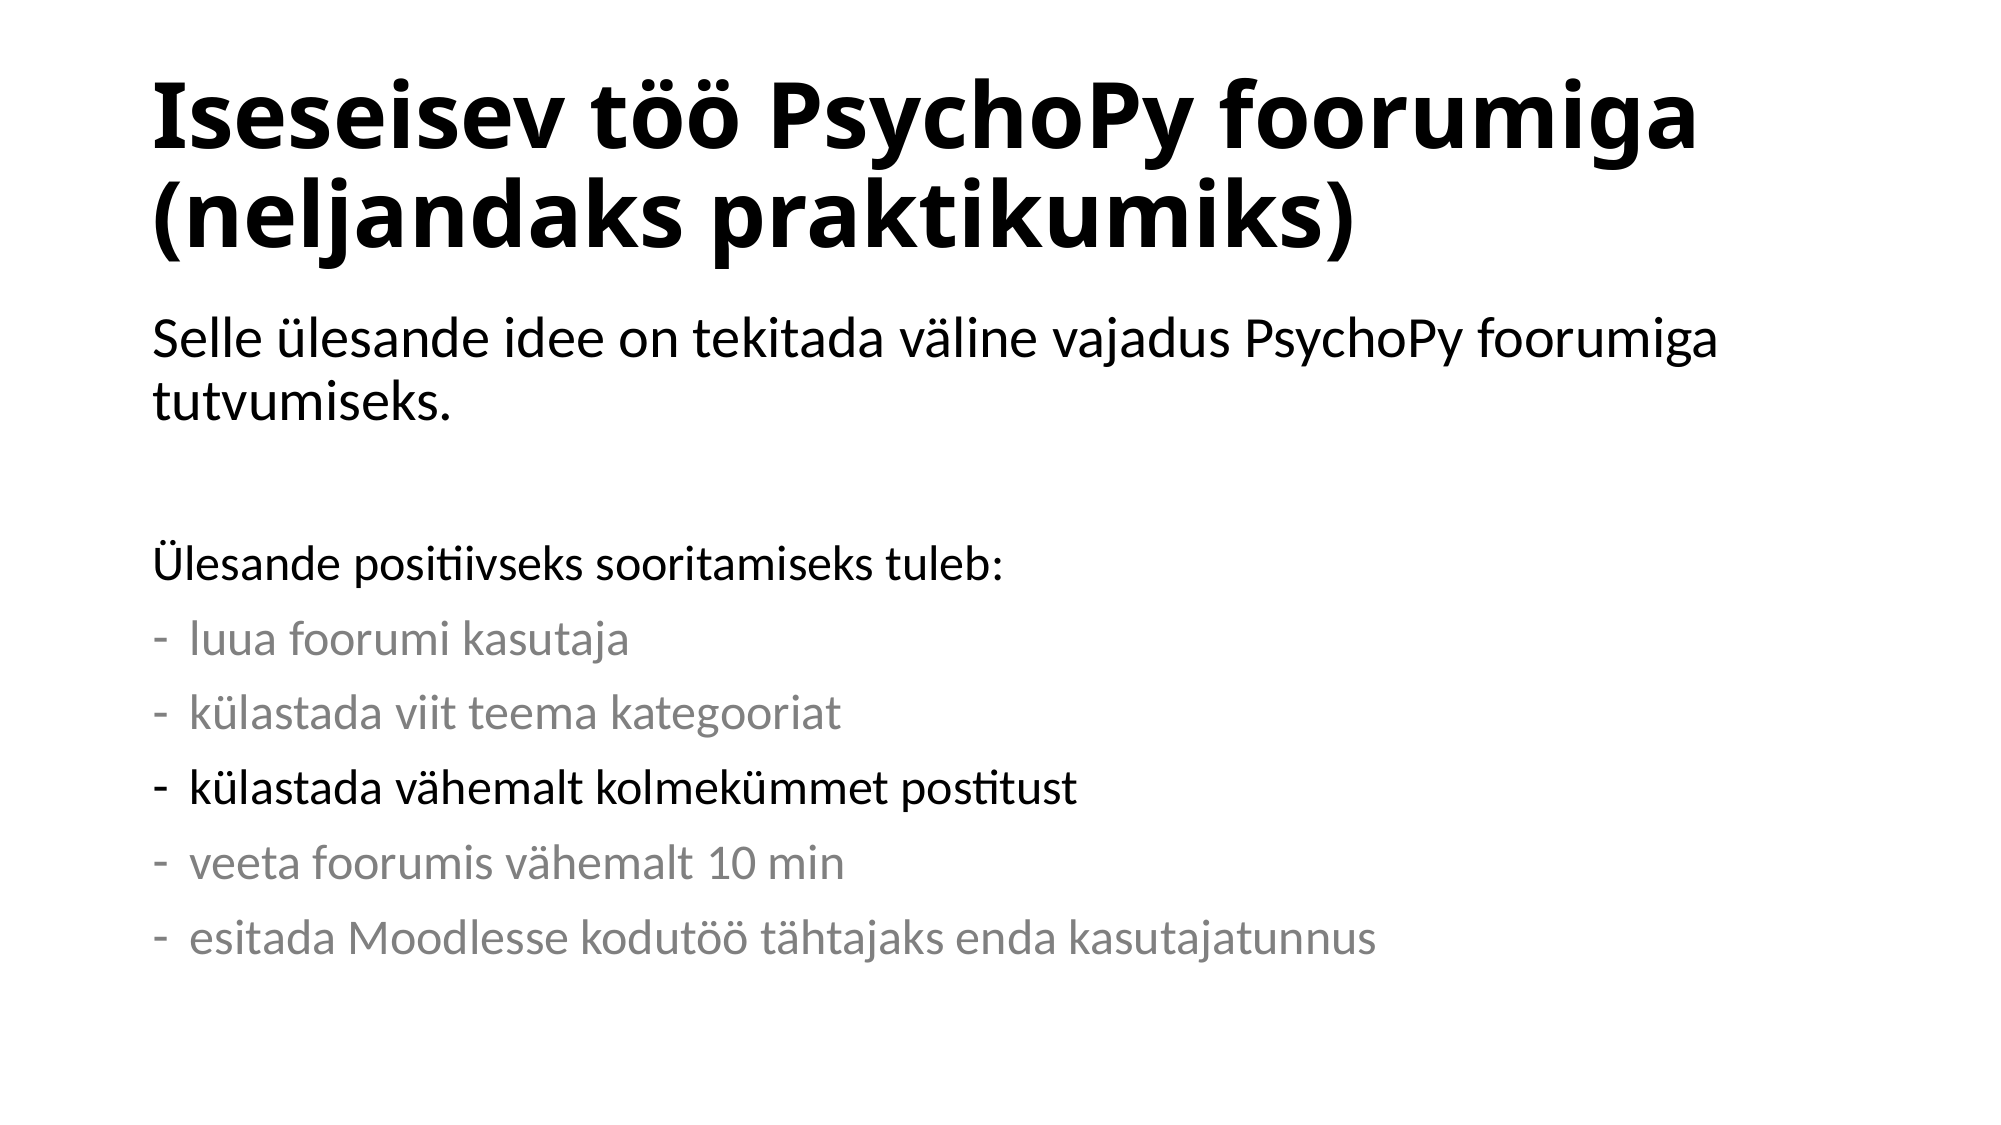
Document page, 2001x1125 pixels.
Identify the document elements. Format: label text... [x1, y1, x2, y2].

title Iseseisev töö PsychoPy foorumiga (neljandaks praktikumiks) [137, 59, 1863, 278]
list Selle ülesande idee on tekitada väline vajadus PsychoPy foorumiga tutvumiseks. Ülesande positiivseks sooritamiseks tuleb: luua foorumi kasutaja külastada viit teema kategooriat külastada vähemalt kolmekümmet postitust veeta foorumis vähemalt 10 min esitada Moodlesse kodutöö tähtajaks enda kasutajatunnus [137, 299, 1863, 1014]
